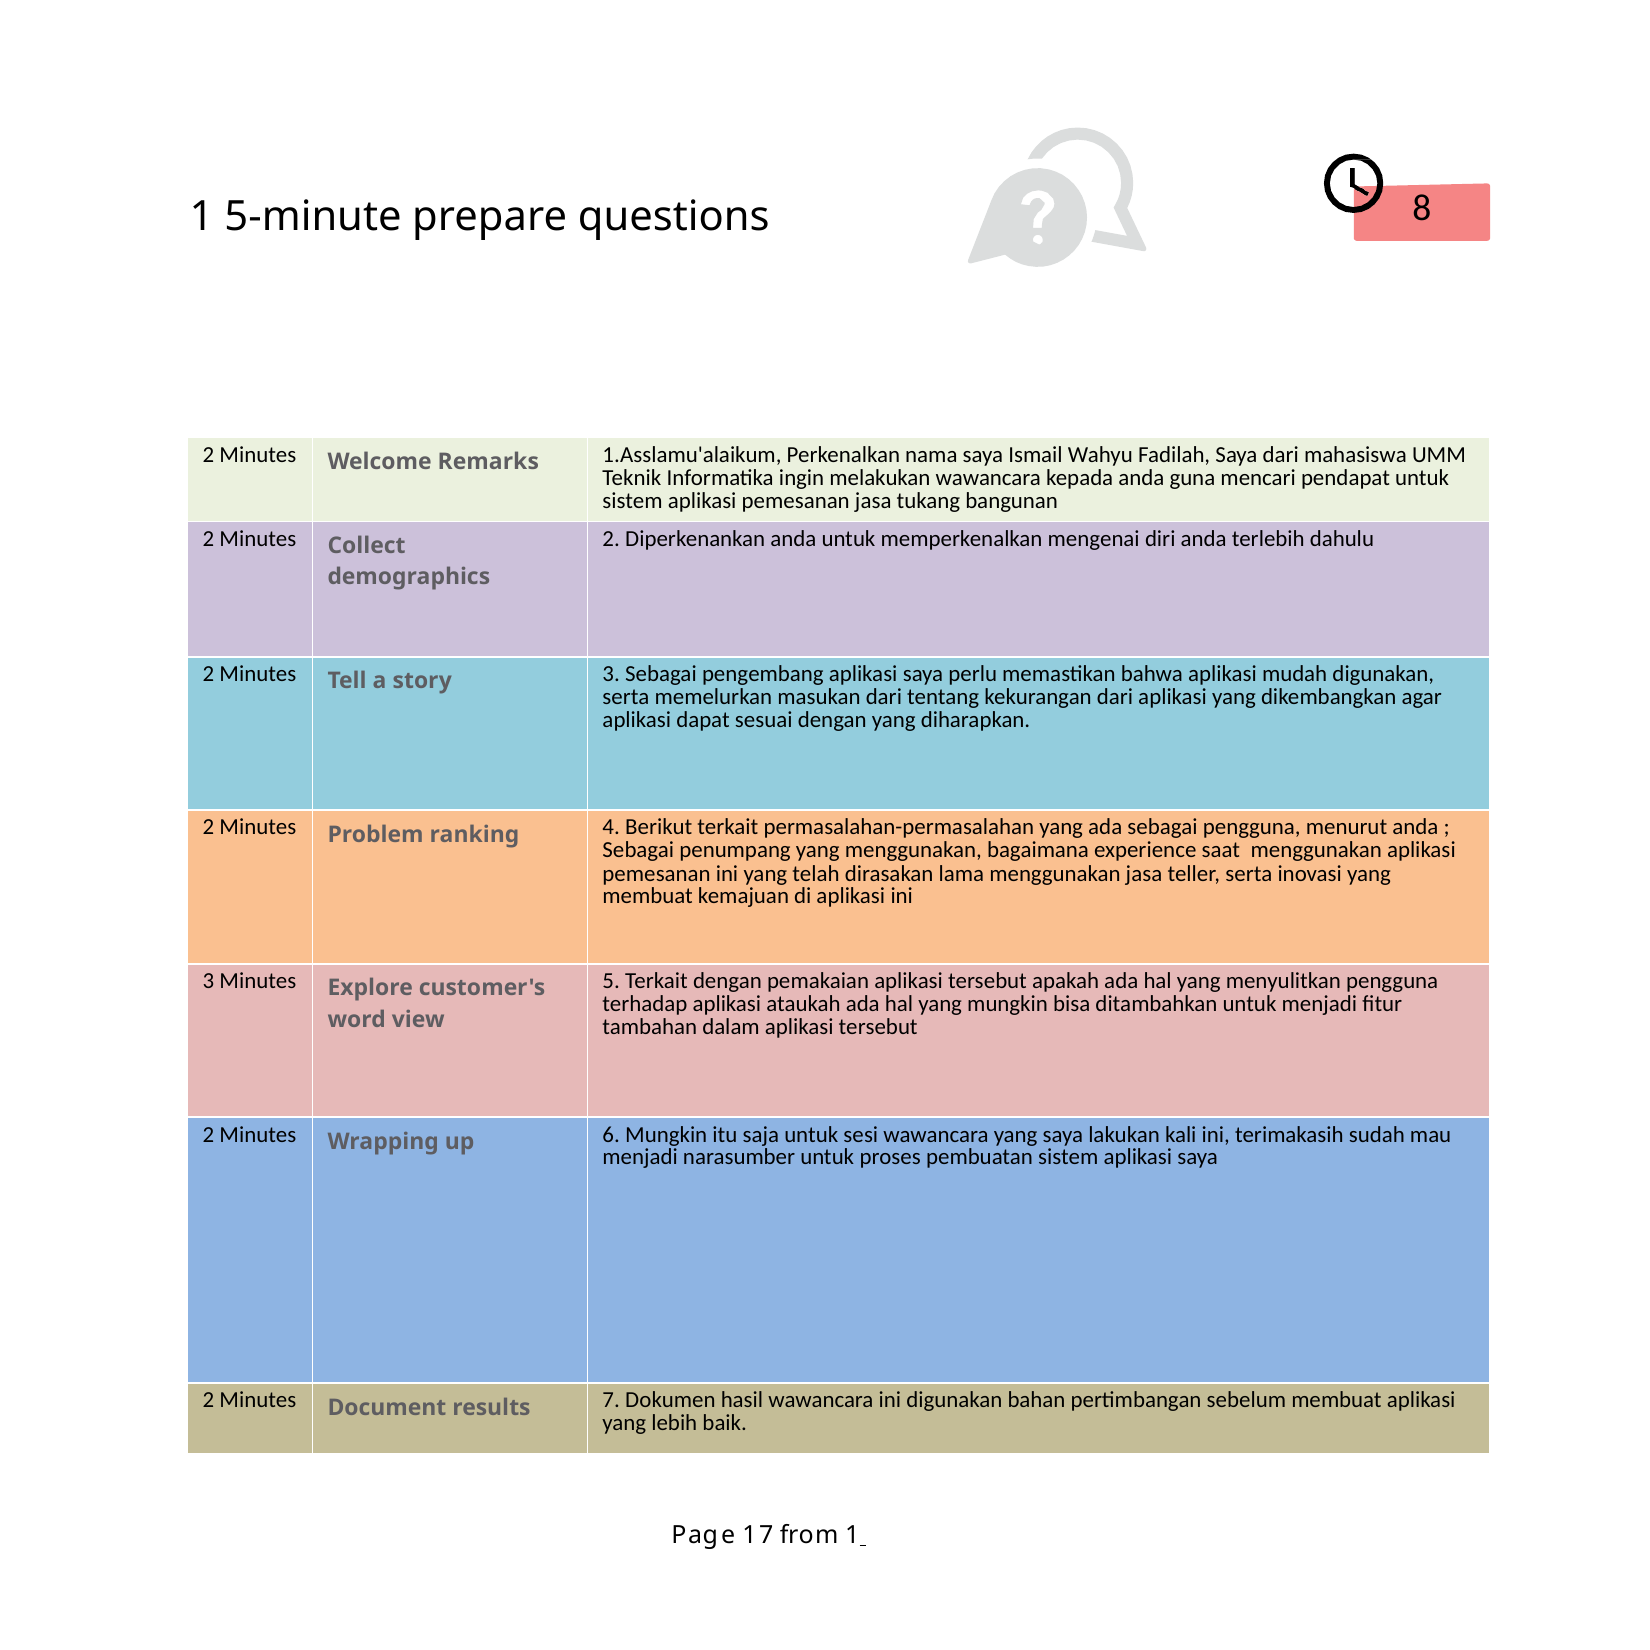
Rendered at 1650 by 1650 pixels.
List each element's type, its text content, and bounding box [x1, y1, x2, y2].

table_cell 6. Mungkin itu saja untuk sesi wawancara yang saya lakukan kali ini, terimakasih sudah mau menjadi narasumber untuk proses pembuatan sistem aplikasi saya [588, 1118, 1489, 1382]
table_cell 2 Minutes [188, 658, 312, 809]
table_cell 4. Berikut terkait permasalahan-permasalahan yang ada sebagai pengguna, menurut anda ; Sebagai penumpang yang menggunakan, bagaimana experience saat menggunakan aplikasi pemesanan ini yang telah dirasakan lama menggunakan jasa teller, serta inovasi yang membuat kemajuan di aplikasi ini [588, 811, 1489, 963]
table_cell Problem ranking [313, 811, 587, 963]
table_cell Wrapping up [313, 1118, 587, 1382]
table_cell Document results [313, 1384, 587, 1453]
table_header 2 Minutes [188, 438, 312, 521]
table_cell 2. Diperkenankan anda untuk memperkenalkan mengenai diri anda terlebih dahulu [588, 522, 1489, 656]
text_box [999, 168, 1088, 267]
table_cell 2 Minutes [188, 1384, 312, 1453]
table_cell 2 Minutes [188, 811, 312, 963]
table_header 1.Asslamu'alaikum, Perkenalkan nama saya Ismail Wahyu Fadilah, Saya dari mahasiswa UMM Teknik Informatika ingin melakukan wawancara kepada anda guna mencari pendapat untuk sistem aplikasi pemesanan jasa tukang bangunan [588, 438, 1489, 521]
text_box [1027, 127, 1147, 252]
title 1 5-minute prepare questions [187, 186, 1042, 437]
table_header Welcome Remarks [313, 438, 587, 521]
table_cell 3. Sebagai pengembang aplikasi saya perlu memastikan bahwa aplikasi mudah digunakan, serta memelurkan masukan dari tentang kekurangan dari aplikasi yang dikembangkan agar aplikasi dapat sesuai dengan yang diharapkan. [588, 658, 1489, 809]
table_cell 3 Minutes [188, 965, 312, 1116]
slide_number Page 17 from 1 [669, 1523, 881, 1553]
table_cell 2 Minutes [188, 1118, 312, 1382]
table_cell 2 Minutes [188, 522, 312, 656]
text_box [1323, 153, 1491, 242]
table_cell 7. Dokumen hasil wawancara ini digunakan bahan pertimbangan sebelum membuat aplikasi yang lebih baik. [588, 1384, 1489, 1453]
table_cell 5. Terkait dengan pemakaian aplikasi tersebut apakah ada hal yang menyulitkan pengguna terhadap aplikasi ataukah ada hal yang mungkin bisa ditambahkan untuk menjadi fitur tambahan dalam aplikasi tersebut [588, 965, 1489, 1116]
table_cell Explore customer's word view [313, 965, 587, 1116]
table_cell Tell a story [313, 658, 587, 809]
table_cell Collect demographics [313, 522, 587, 656]
